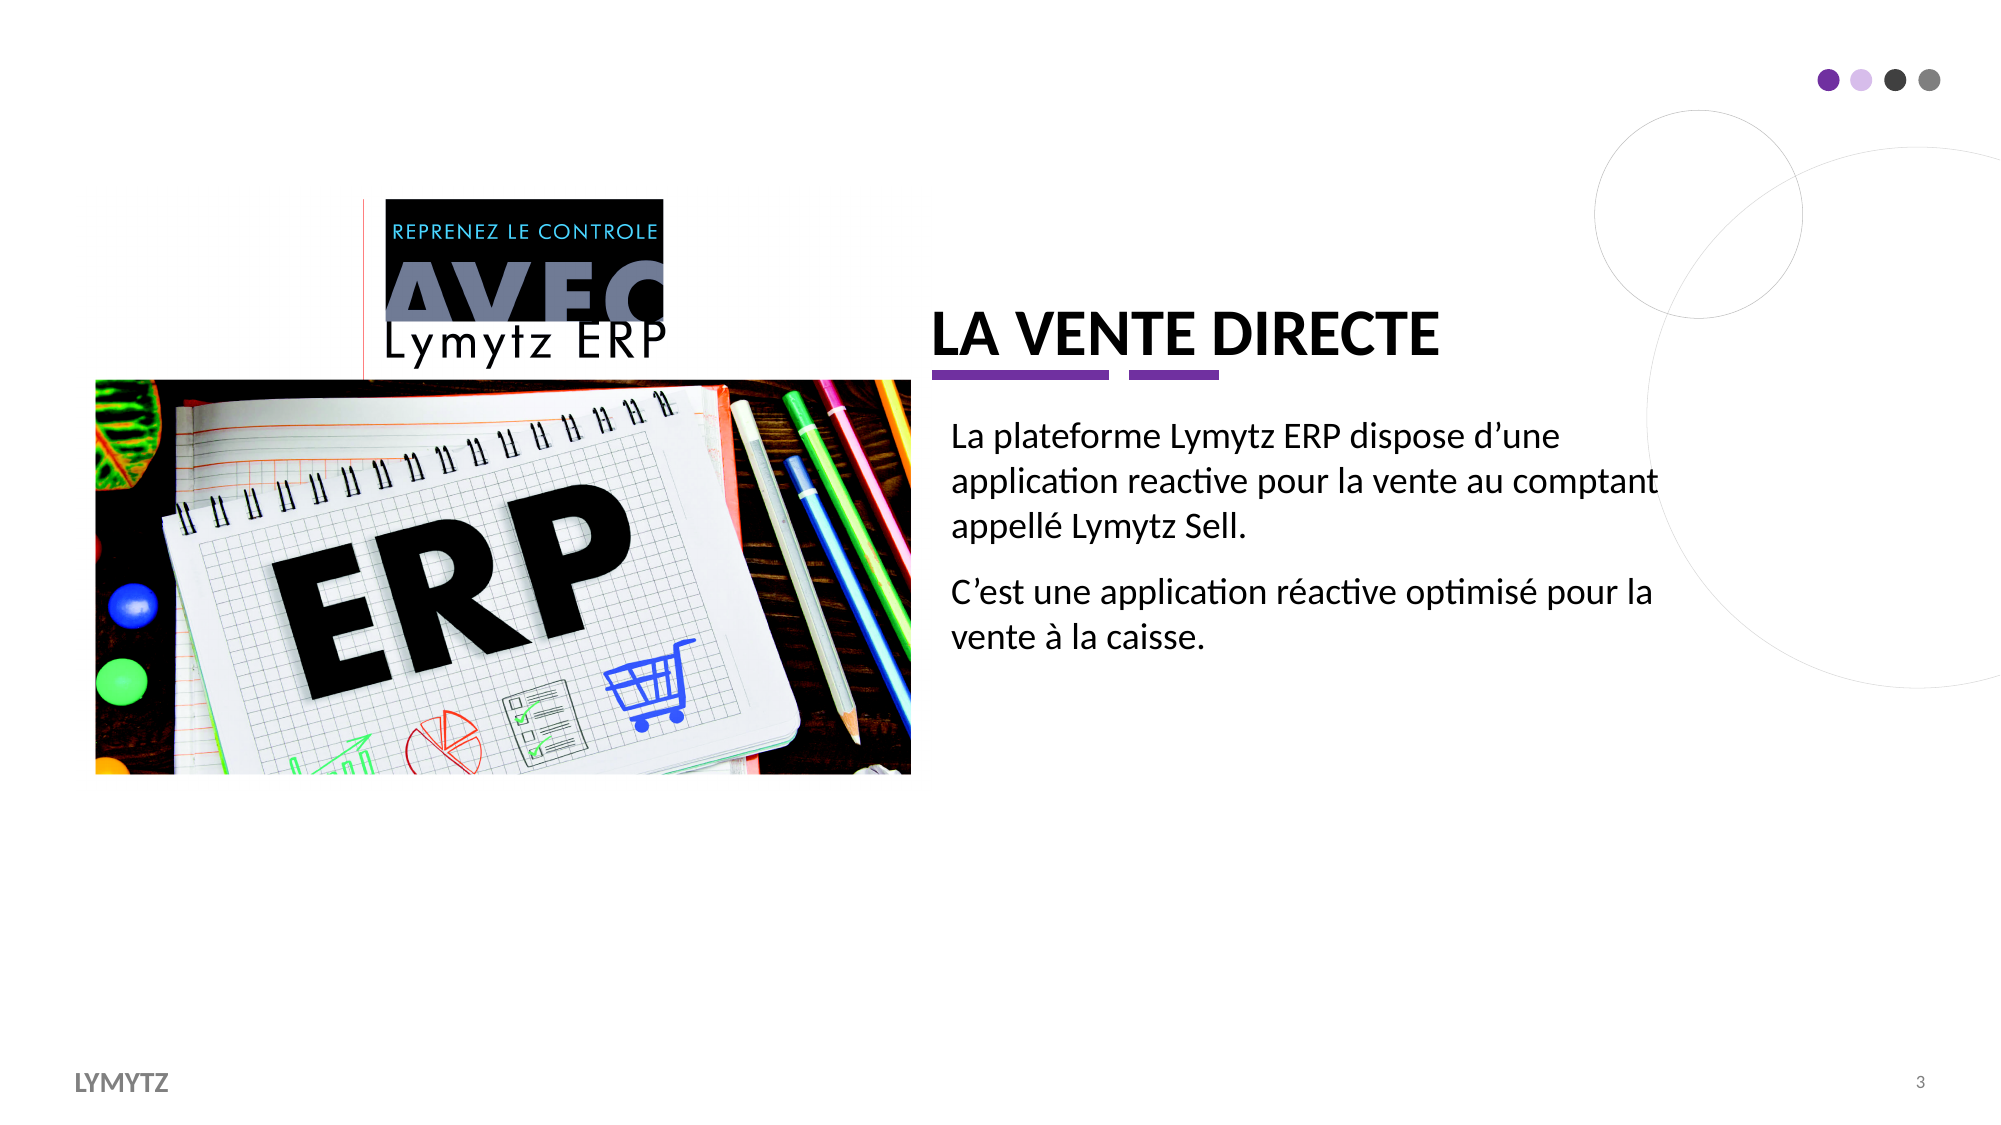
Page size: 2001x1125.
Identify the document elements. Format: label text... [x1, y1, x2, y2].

slide_number 3 [1490, 1060, 1941, 1102]
list Lymytz [59, 1060, 431, 1101]
list La plateforme Lymytz ERP dispose d’une application reactive pour la vente au comptant appellé Lymytz Sell. C’est une application réactive optimisé pour la vente à la caisse. [950, 411, 1716, 978]
picture [76, 186, 932, 791]
title La vente directe [932, 187, 1825, 370]
